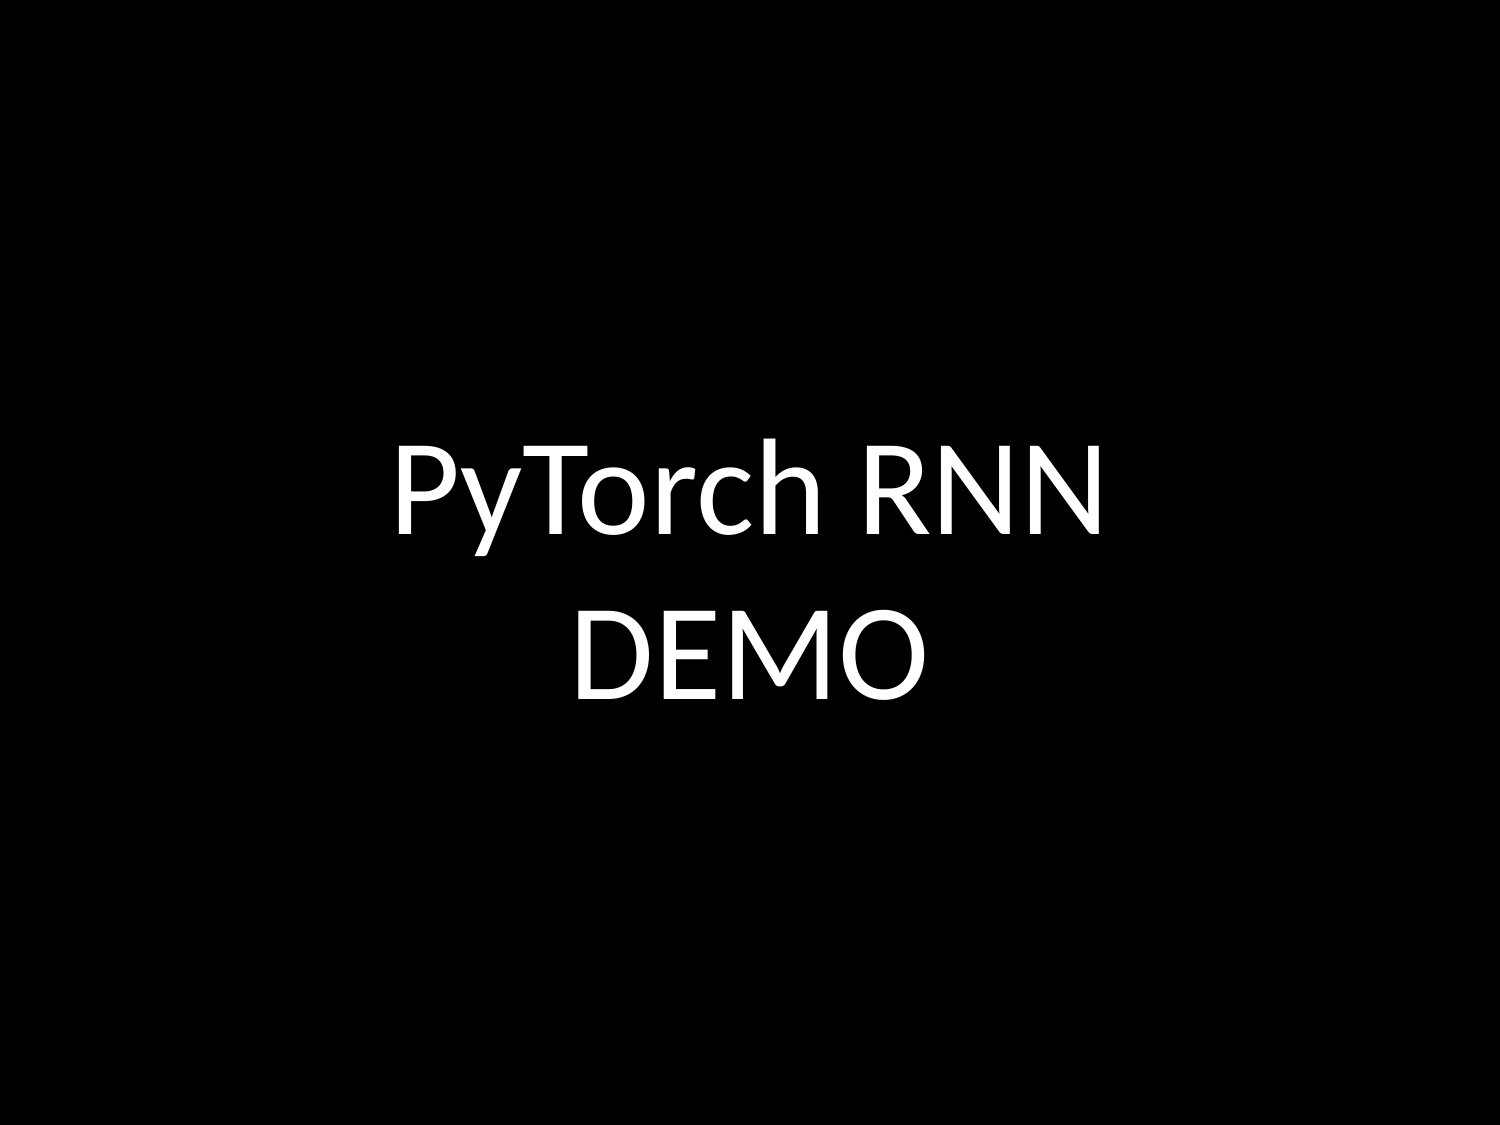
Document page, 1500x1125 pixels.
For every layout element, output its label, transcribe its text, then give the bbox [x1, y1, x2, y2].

text_box PyTorch RNN DEMO [0, 0, 1500, 1125]
